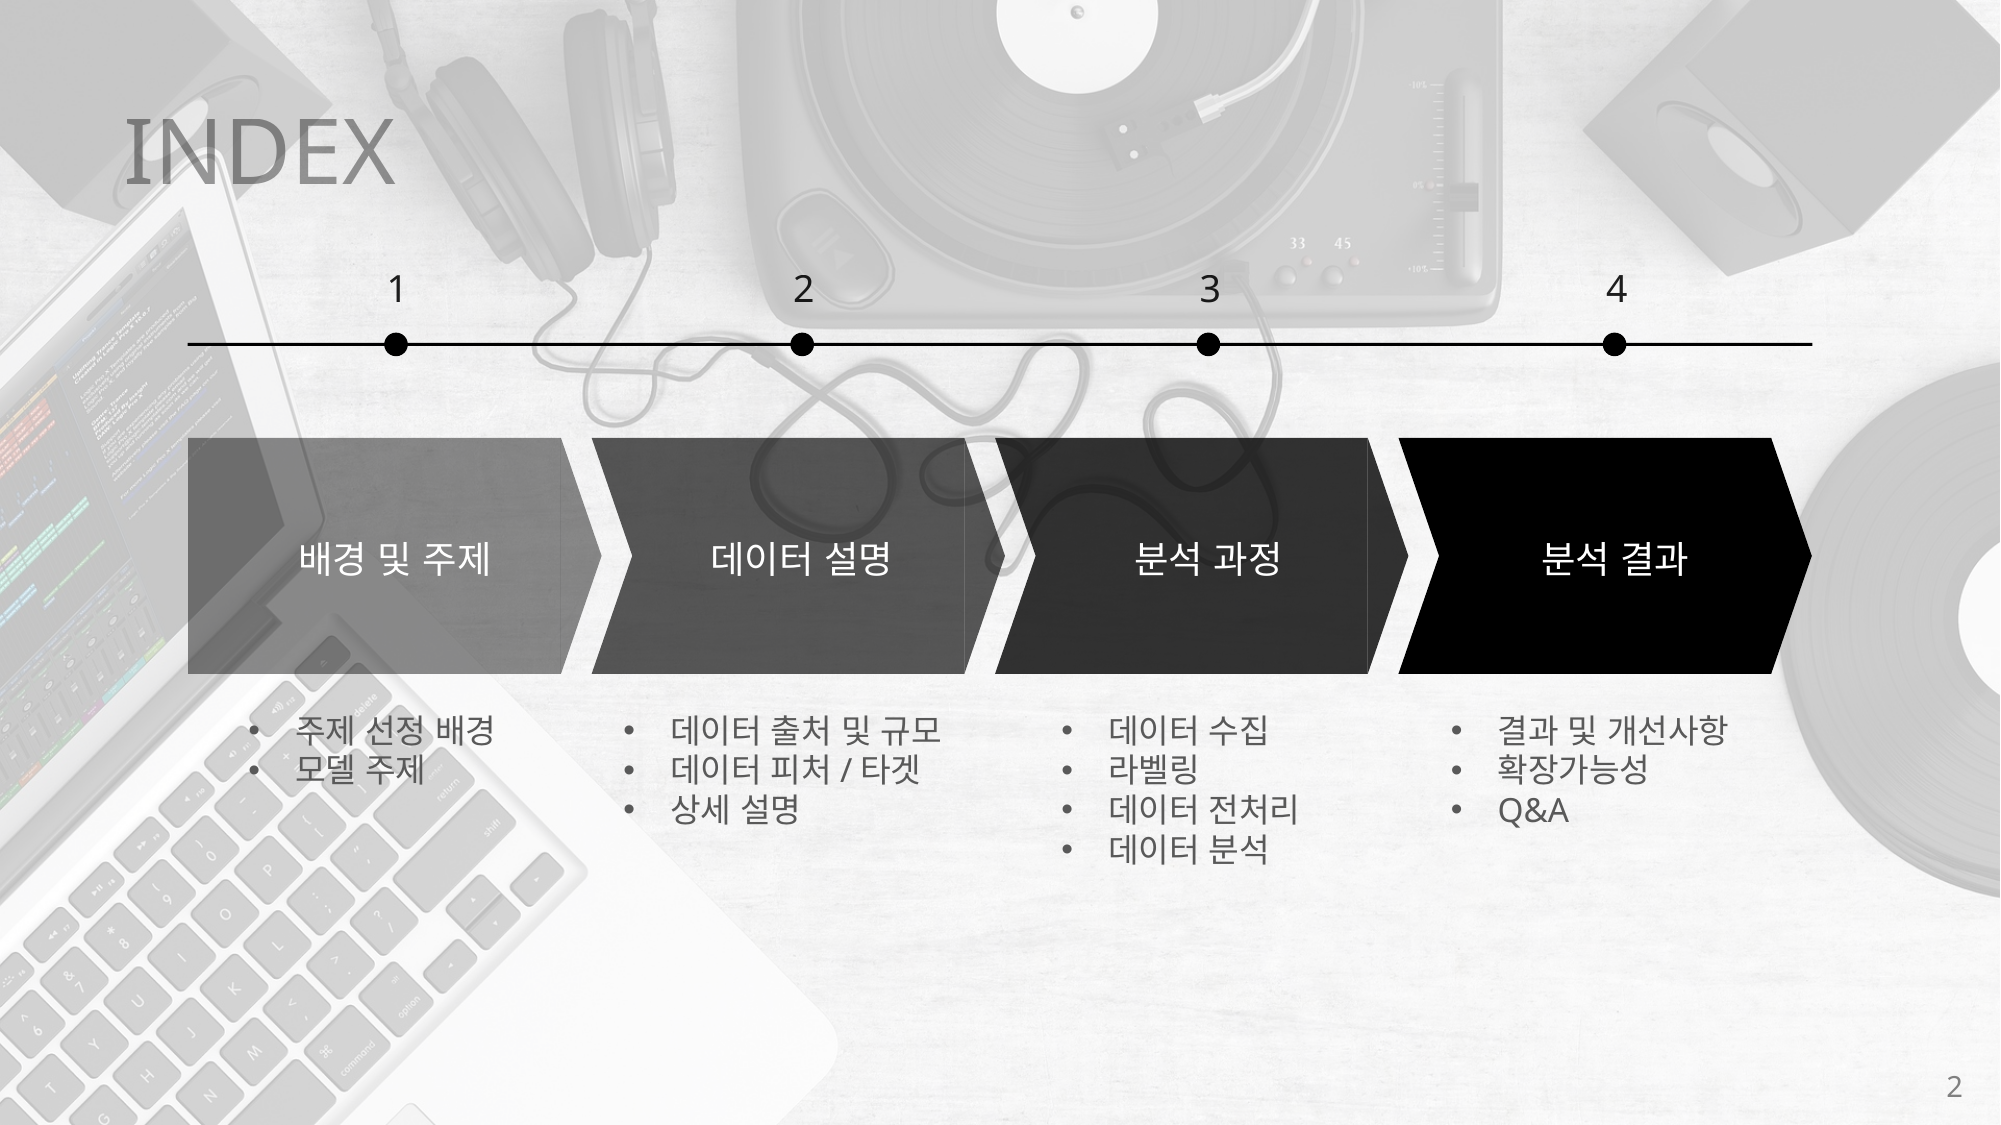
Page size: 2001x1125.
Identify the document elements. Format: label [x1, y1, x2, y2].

picture [0, 0, 2000, 1125]
text_box [591, 437, 994, 674]
text_box [994, 437, 1398, 674]
text_box [778, 257, 825, 357]
text_box [1398, 437, 1812, 674]
text_box [371, 257, 419, 357]
text_box [188, 437, 591, 674]
text_box [1591, 257, 1638, 357]
text_box [1184, 257, 1232, 357]
